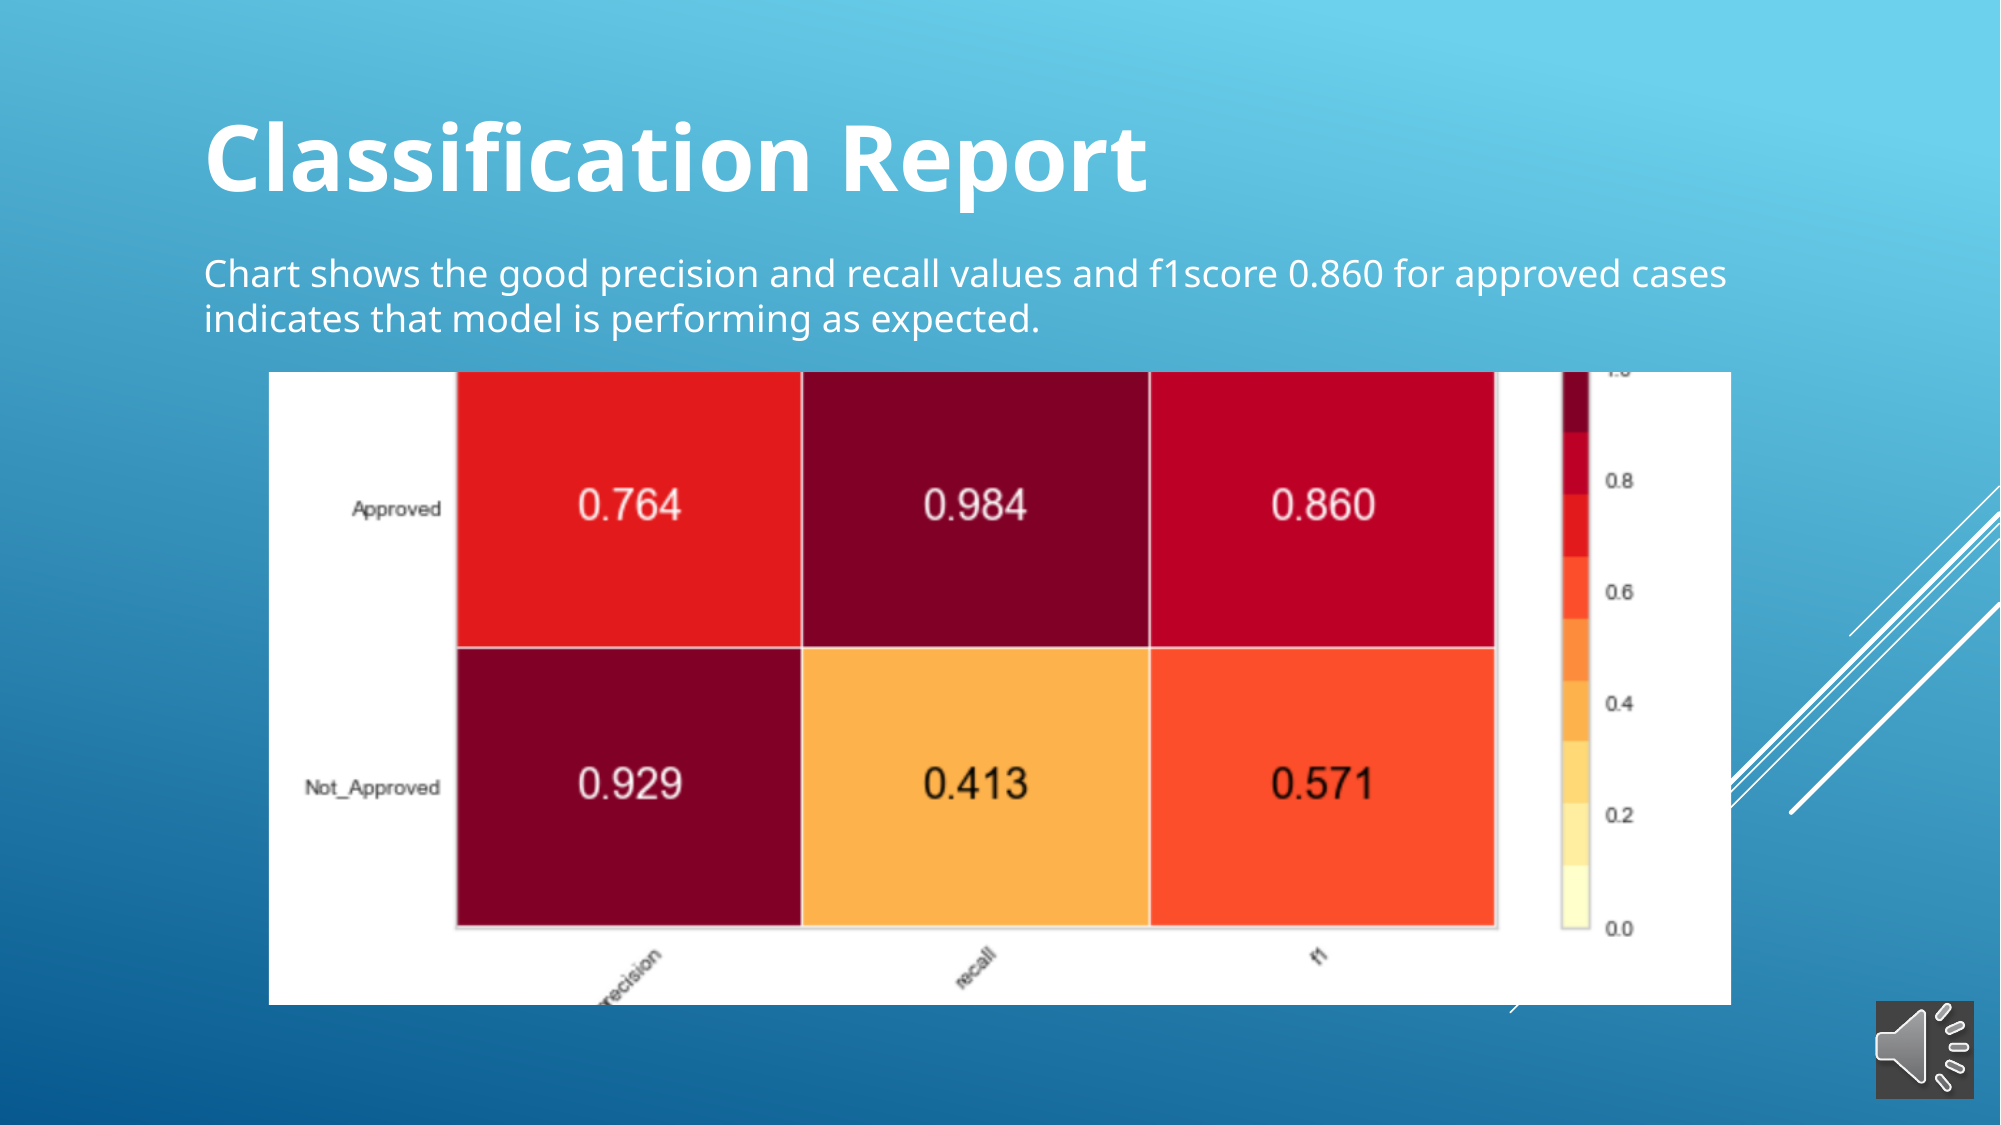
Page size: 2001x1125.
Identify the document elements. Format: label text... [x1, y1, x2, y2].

text_box Chart shows the good precision and recall values and f1score 0.860 for approved cases indicates that model is performing as expected. [188, 242, 1900, 347]
picture [1874, 999, 1976, 1101]
text_box Classification Report [188, 92, 1812, 217]
picture [268, 371, 1732, 1005]
